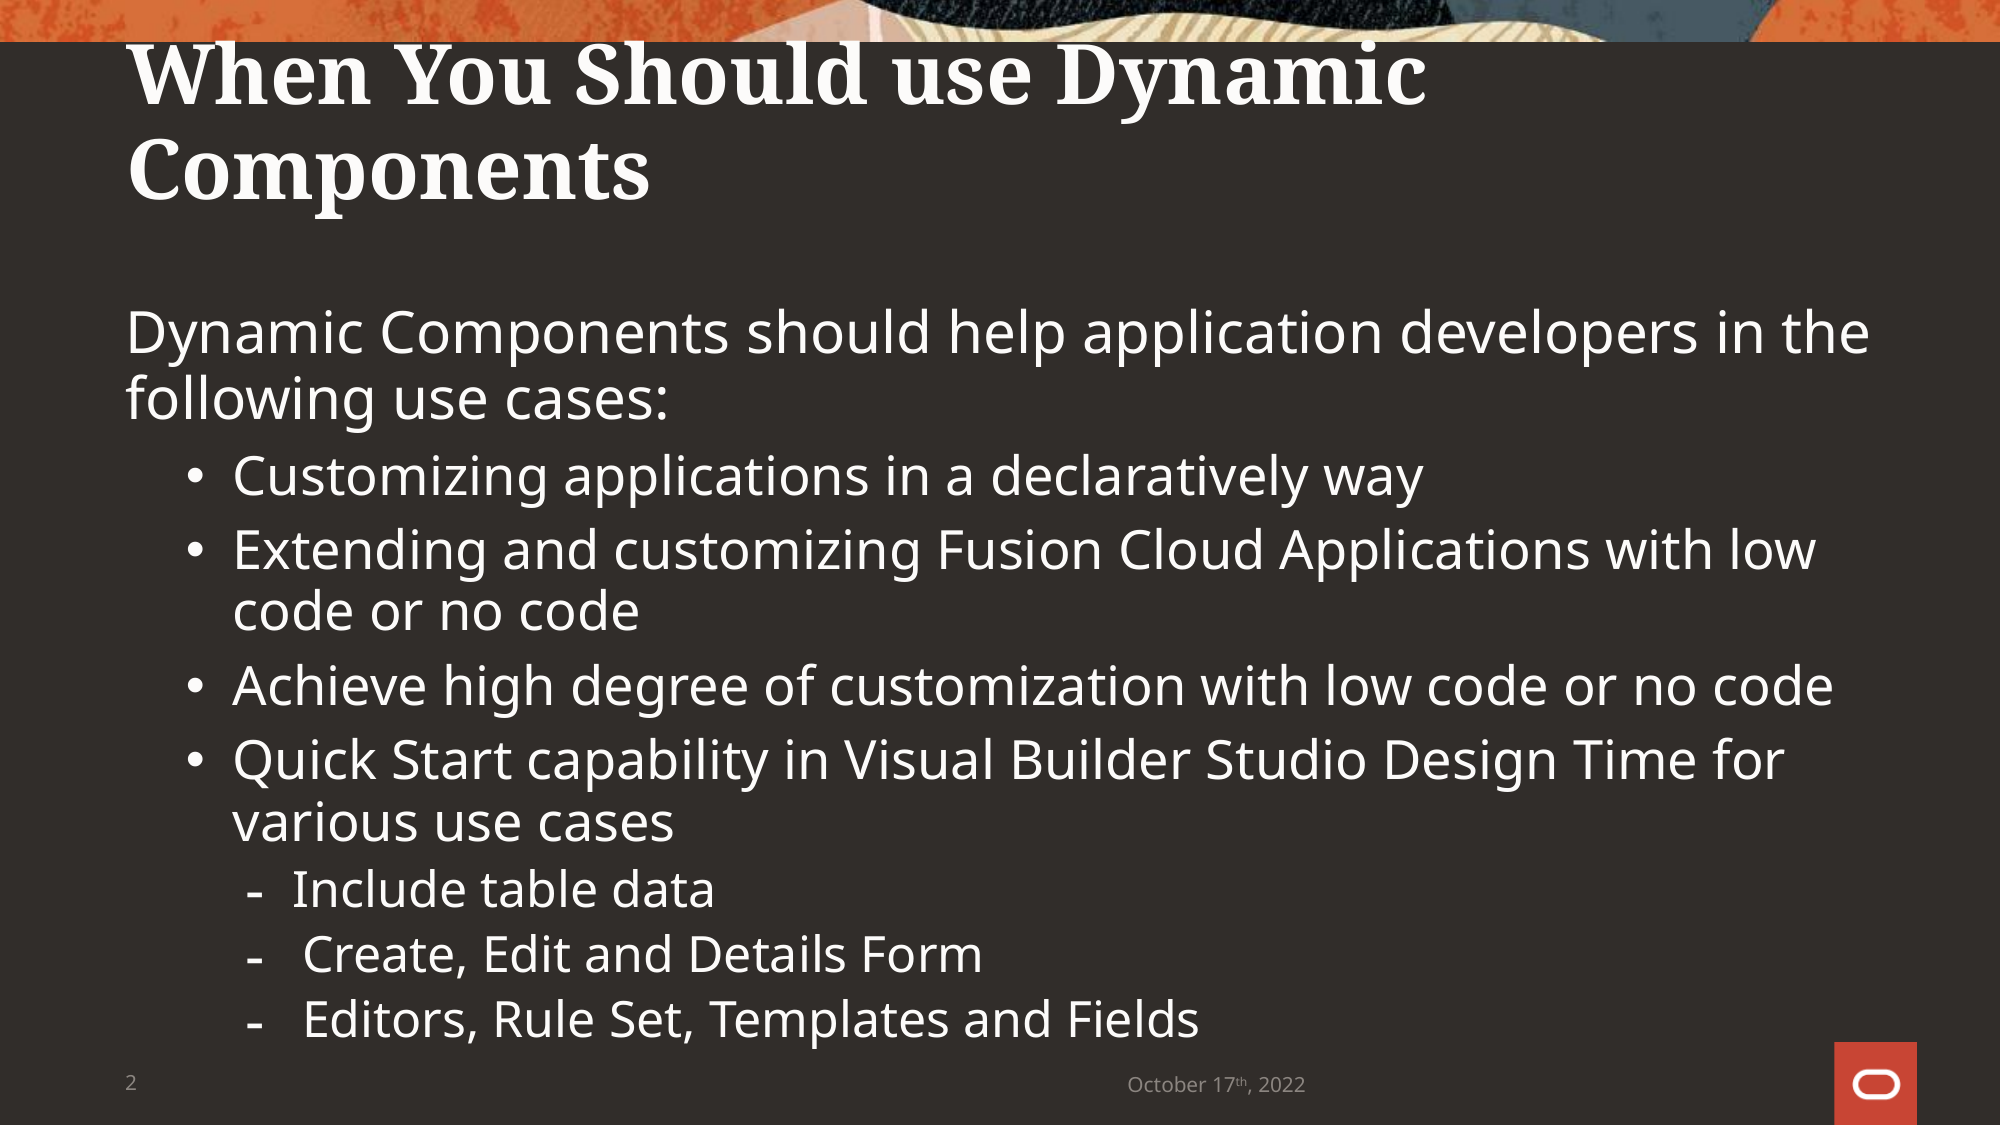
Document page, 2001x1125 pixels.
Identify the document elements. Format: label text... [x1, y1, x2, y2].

picture [0, 0, 2000, 42]
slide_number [1127, 1054, 1578, 1114]
title When You Should use Dynamic Components [126, 83, 1877, 219]
slide_number 2 [125, 1053, 185, 1114]
list Dynamic Components should help application developers in the following use cases: Customizing applications in a declaratively way Extending and customizing Fusion Cloud Applications with low code or no code Achieve high degree of customization with low code or no code Quick Start capability in Visual Builder Studio Design Time for various use cases Include table data Create, Edit and Details Form Editors, Rule Set, Templates and Fields [125, 300, 1877, 1002]
